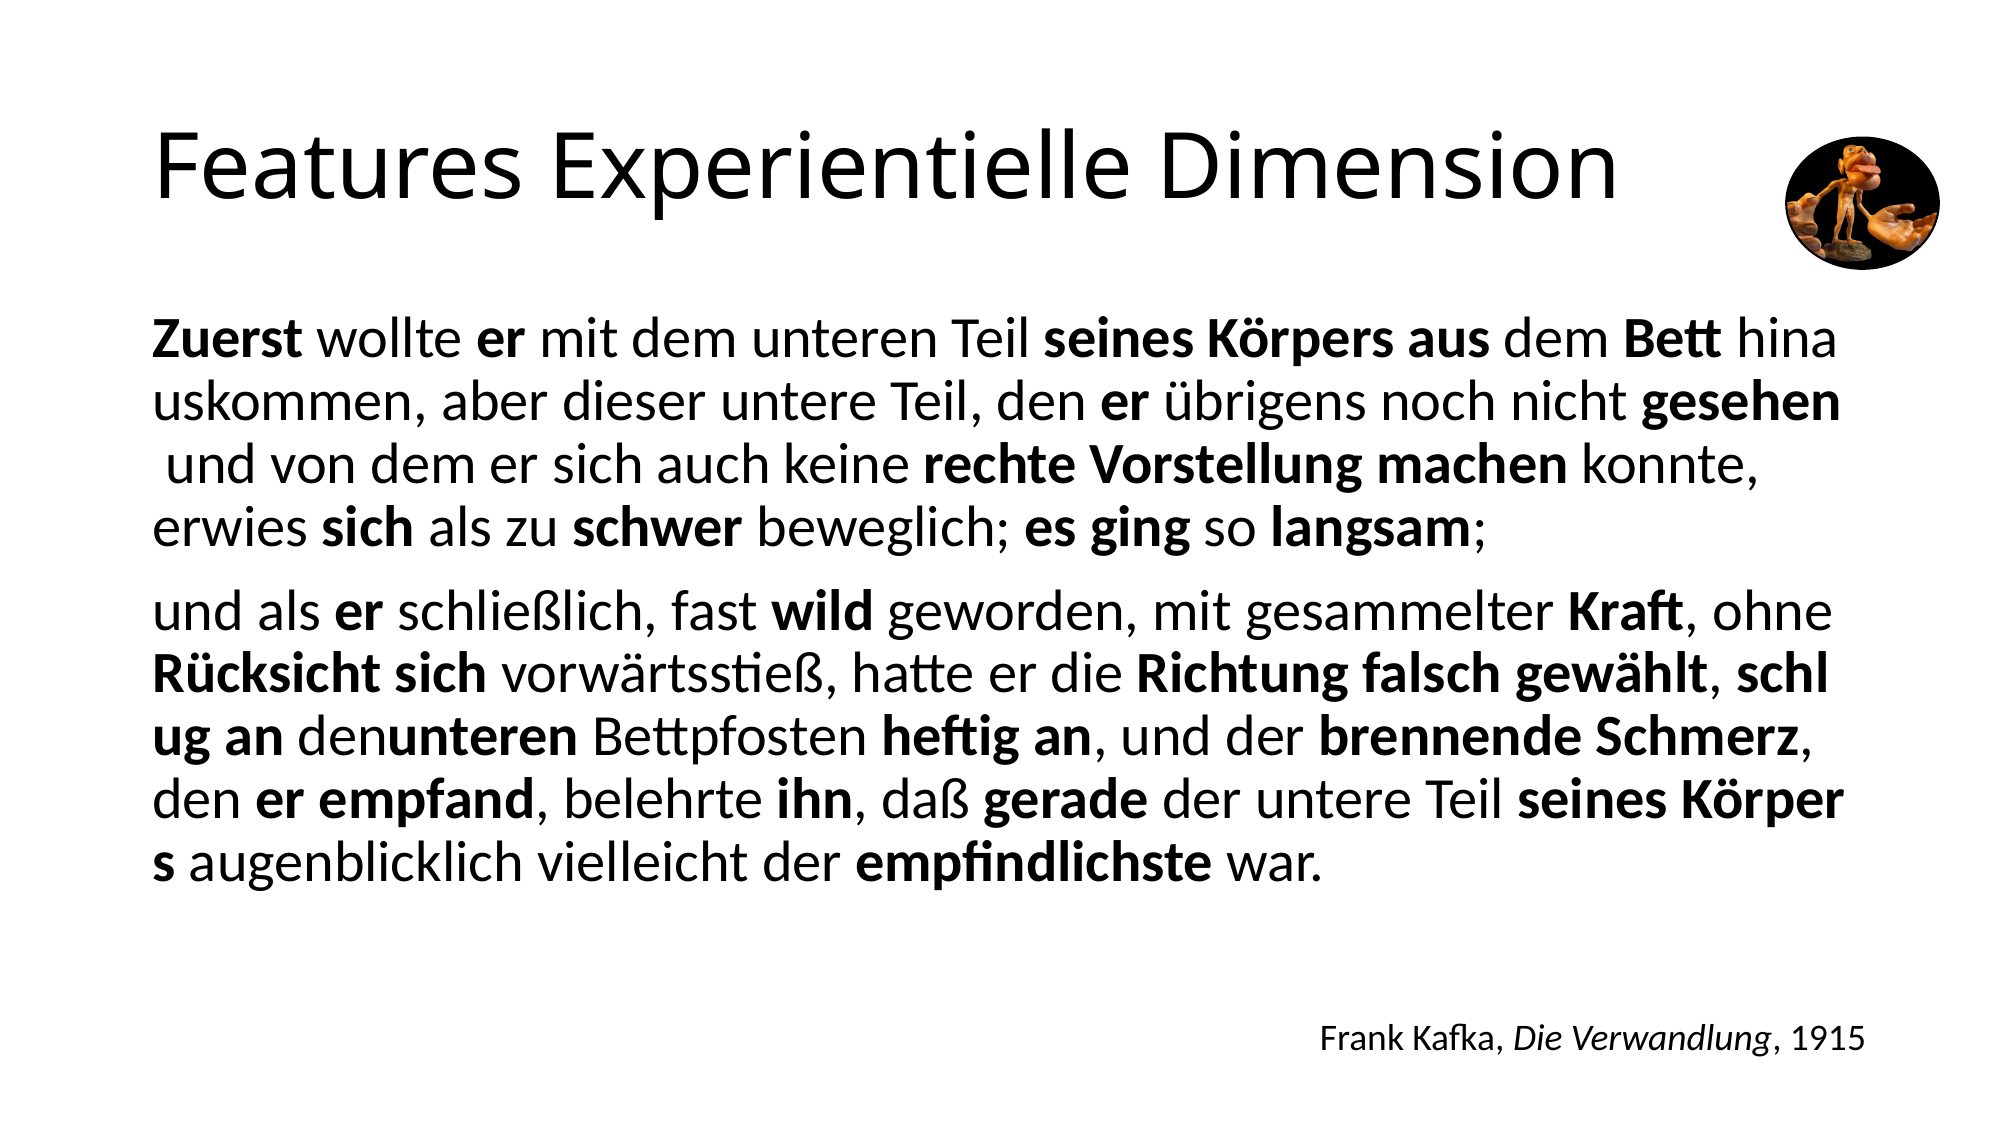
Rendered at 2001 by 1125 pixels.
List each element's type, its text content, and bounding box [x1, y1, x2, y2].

text_box Frank Kafka, Die Verwandlung, 1915 [1305, 1005, 1882, 1065]
text_box [1785, 136, 1940, 270]
list Zuerst wollte er mit dem unteren Teil seines Körpers aus dem Bett hinauskommen, aber dieser untere Teil, den er übrigens noch nicht gesehen und von dem er sich auch keine rechte Vorstellung machen konnte, erwies sich als zu schwer beweglich; es ging so langsam; und als er schließlich, fast wild geworden, mit gesammelter Kraft, ohne Rücksicht sich vorwärtsstieß, hatte er die Richtung falsch gewählt, schlug an denunteren Bettpfosten heftig an, und der brennende Schmerz, den er empfand, belehrte ihn, daß gerade der untere Teil seines Körpers augenblicklich vielleicht der empfindlichste war. [137, 299, 1863, 1014]
title Features Experientielle Dimension [137, 59, 1863, 278]
